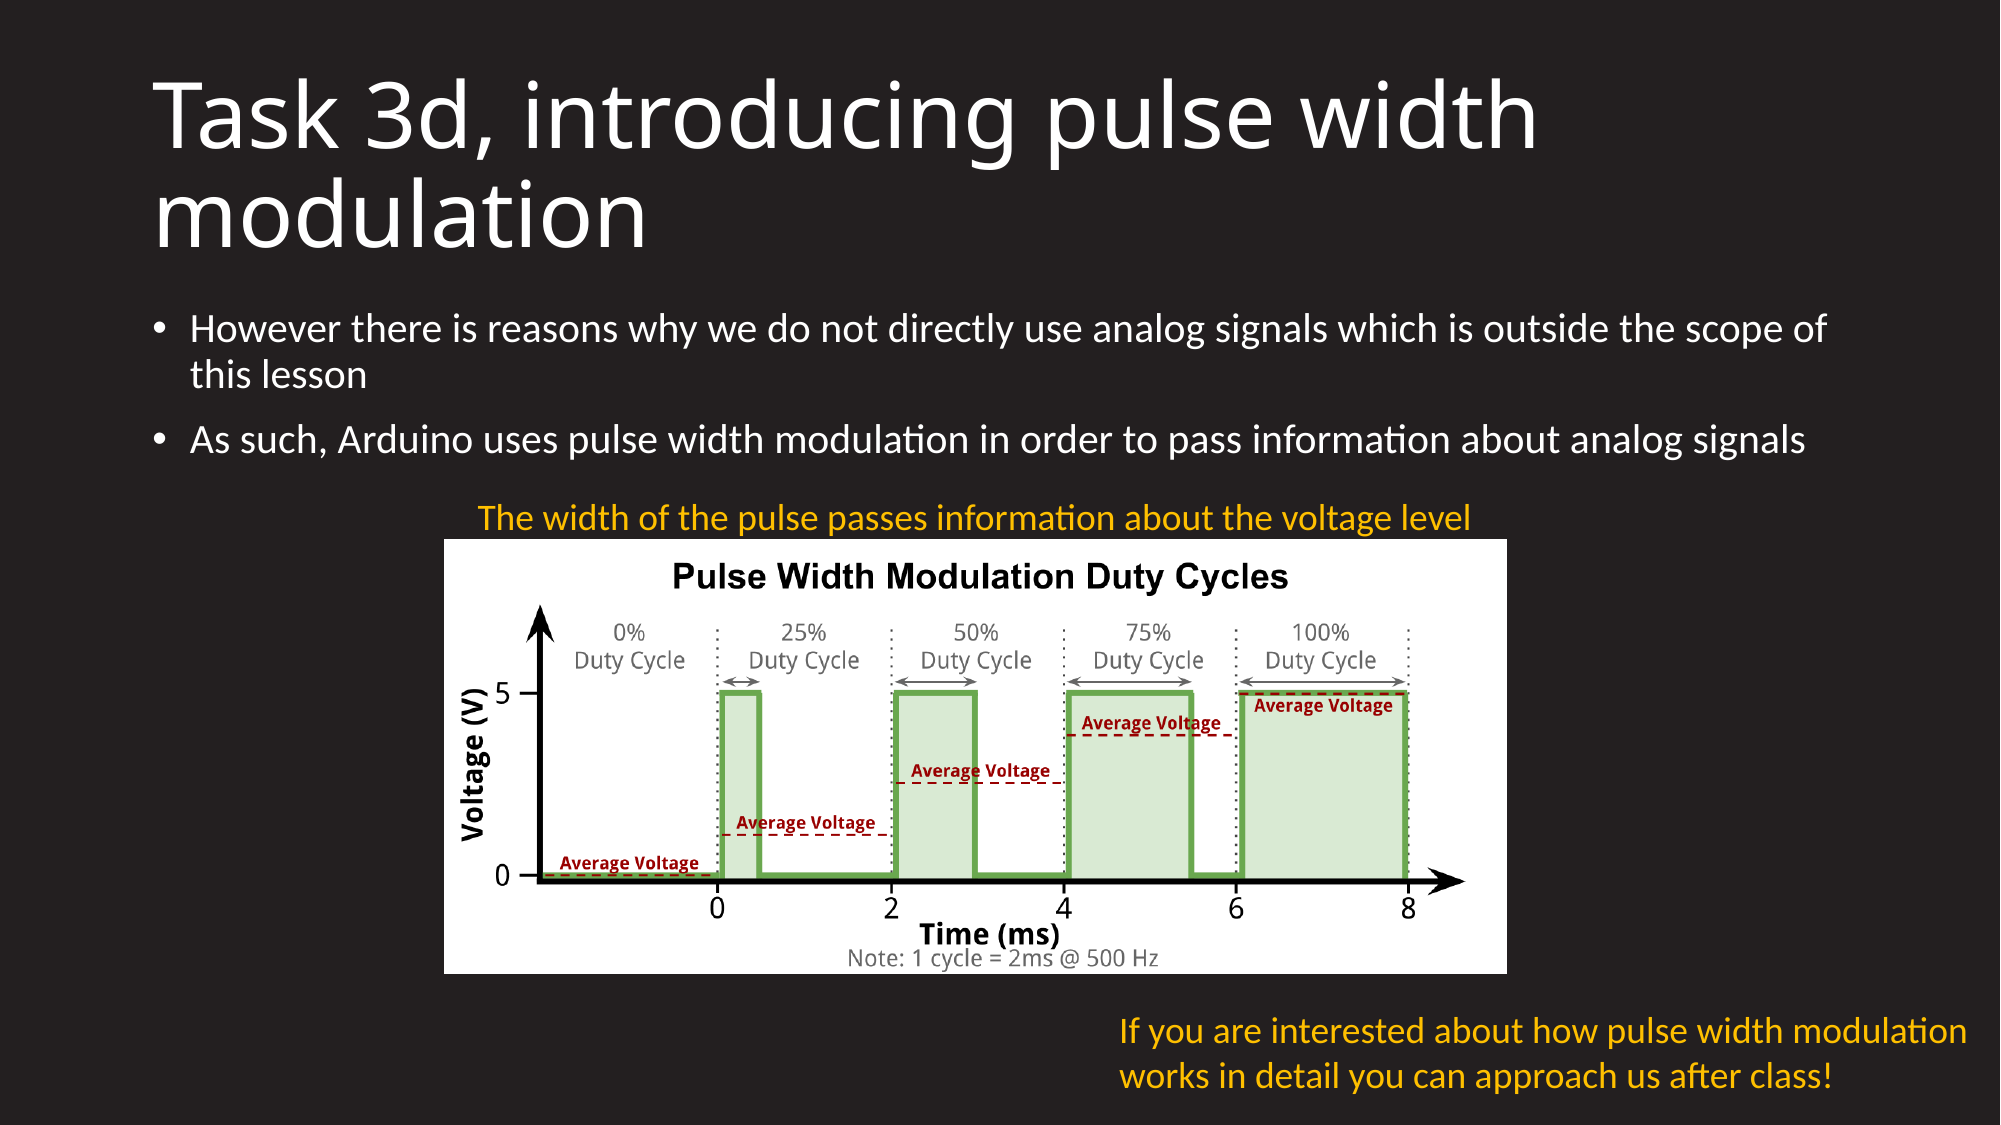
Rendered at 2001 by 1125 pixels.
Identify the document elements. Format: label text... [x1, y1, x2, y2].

text_box The width of the pulse passes information about the voltage level [462, 485, 1838, 546]
title Task 3d, introducing pulse width modulation [137, 59, 1863, 278]
list However there is reasons why we do not directly use analog signals which is outside the scope of this lesson As such, Arduino uses pulse width modulation in order to pass information about analog signals [137, 299, 1863, 1014]
text_box If you are interested about how pulse width modulation works in detail you can approach us after class! [1104, 998, 2000, 1104]
picture [444, 539, 1507, 974]
